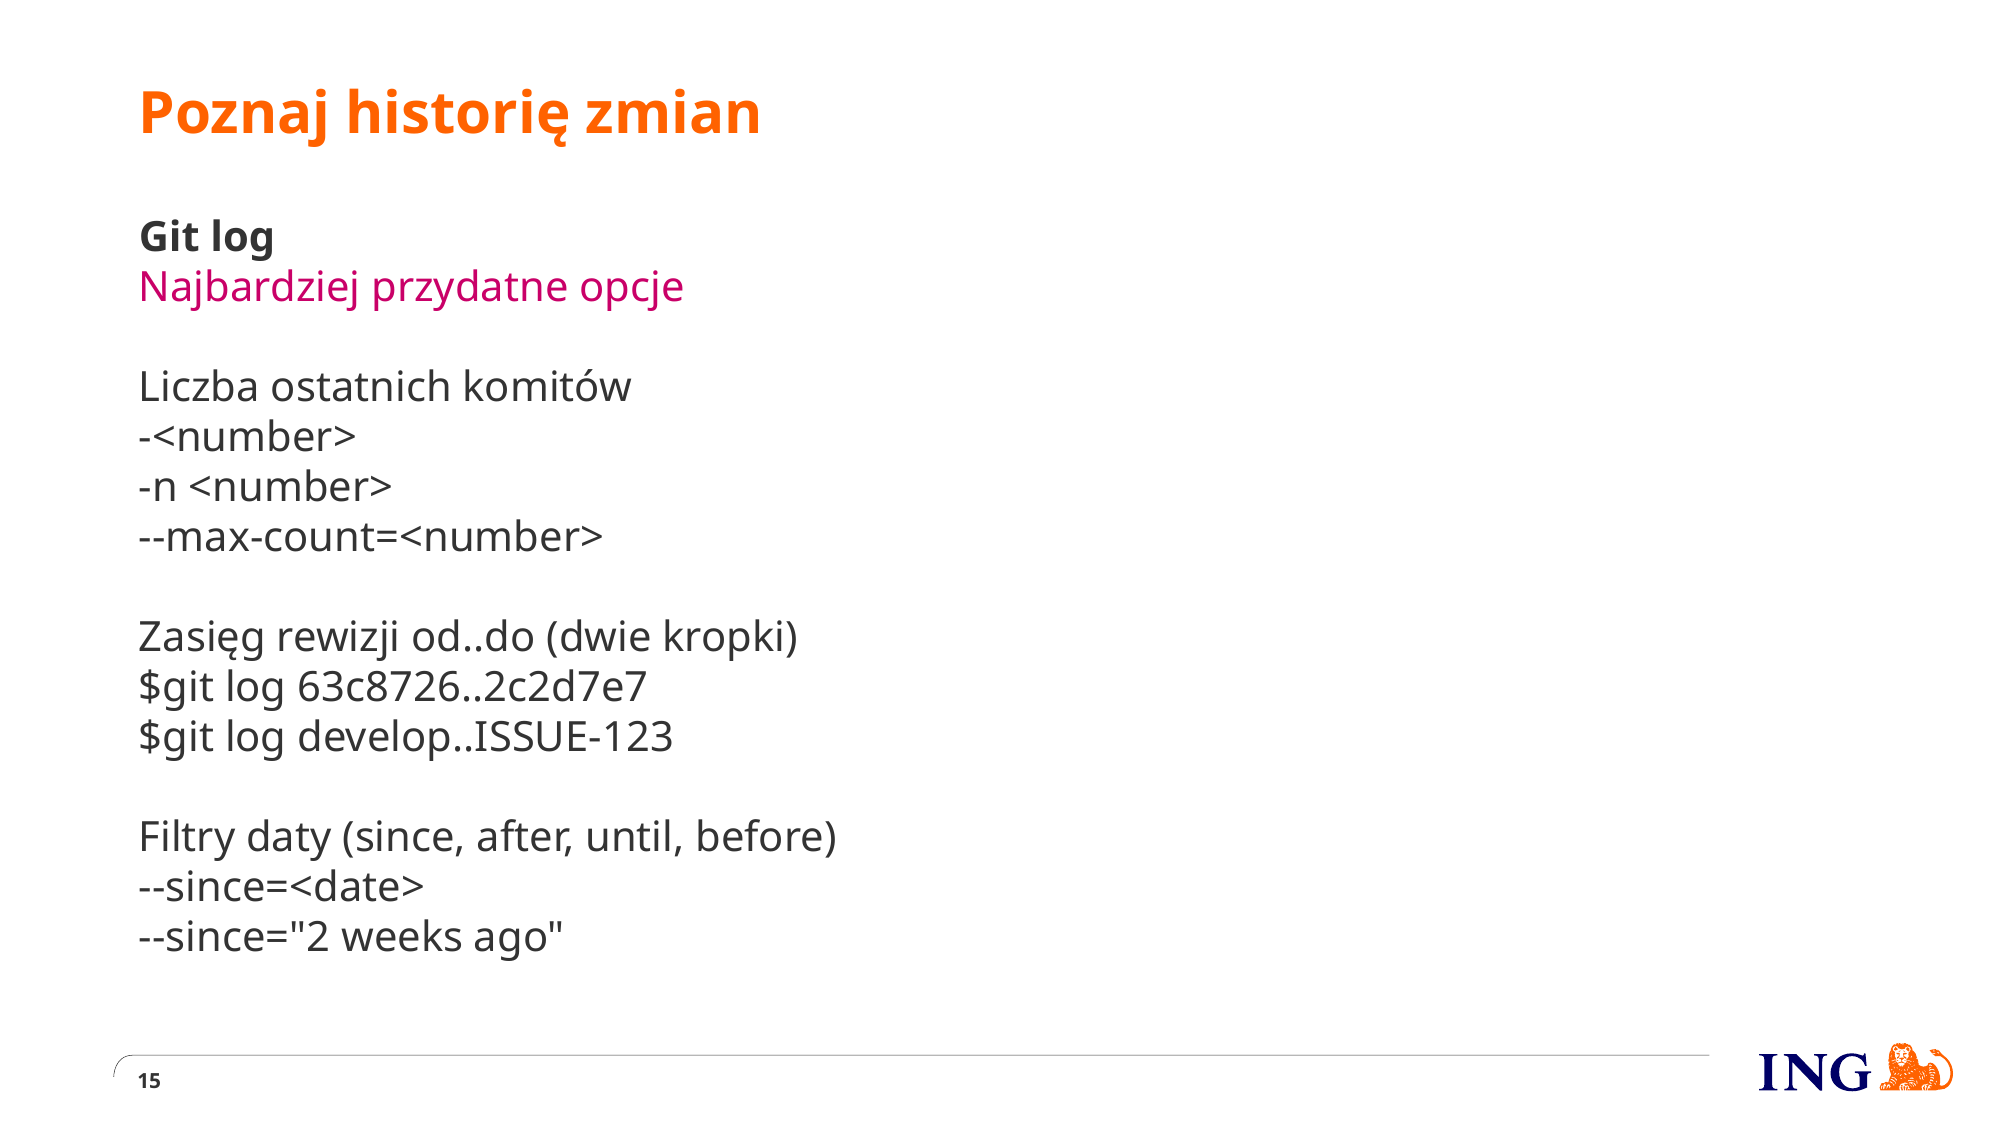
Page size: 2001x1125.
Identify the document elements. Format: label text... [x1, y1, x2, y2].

title Poznaj historię zmian [138, 46, 1860, 187]
slide_number 15 [137, 1066, 219, 1097]
list Git log Najbardziej przydatne opcje Liczba ostatnich komitów -<number> -n <number> --max-count=<number> Zasięg rewizji od..do (dwie kropki) $git log 63c8726..2c2d7e7 $git log develop..ISSUE-123 Filtry daty (since, after, until, before) --since=<date> --since="2 weeks ago" [138, 209, 1860, 1012]
